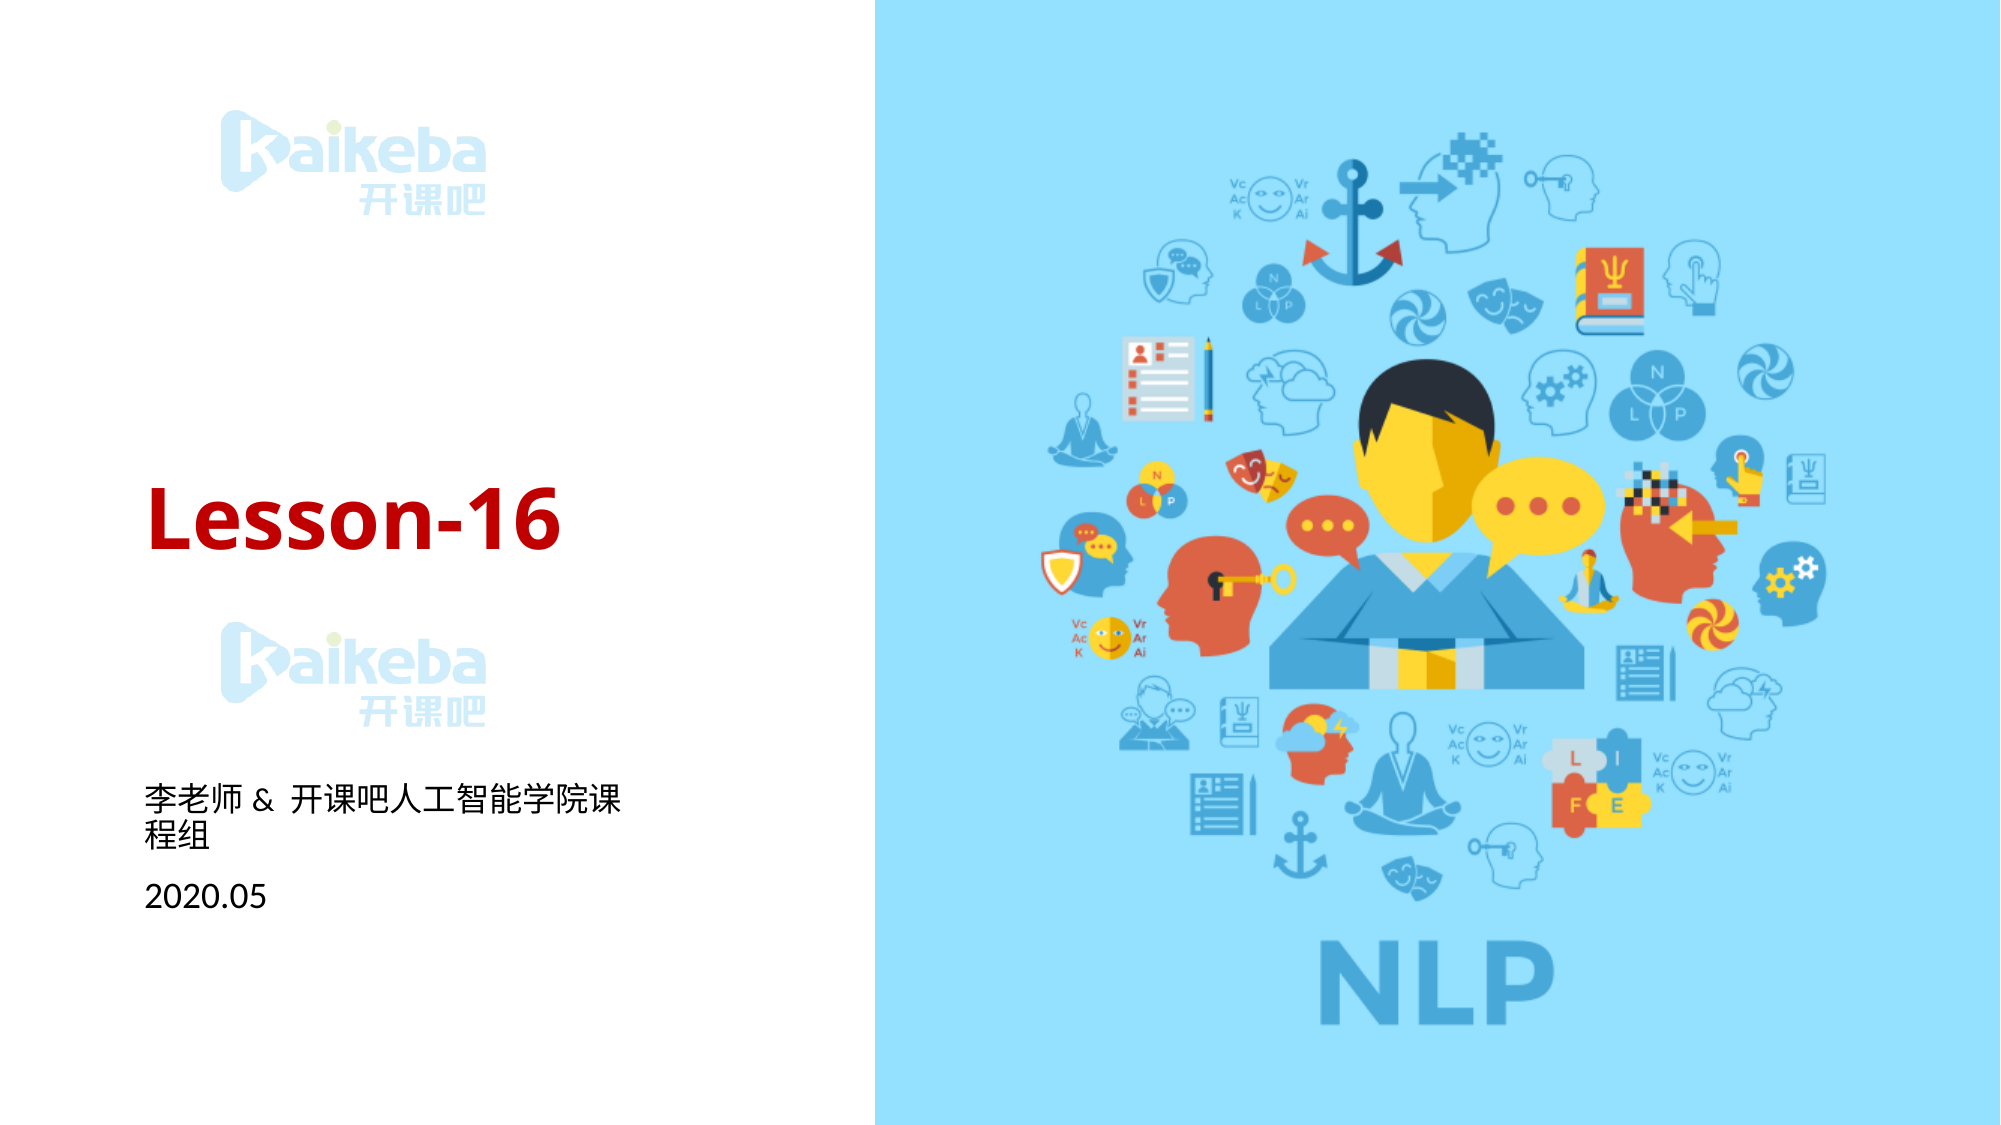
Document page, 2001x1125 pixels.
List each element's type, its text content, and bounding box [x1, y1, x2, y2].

subtitle 李老师& 开课吧人工智能学院课程组 2020.05 [136, 775, 663, 1048]
picture [874, 0, 2000, 1125]
title Lesson-16 [136, 183, 663, 577]
